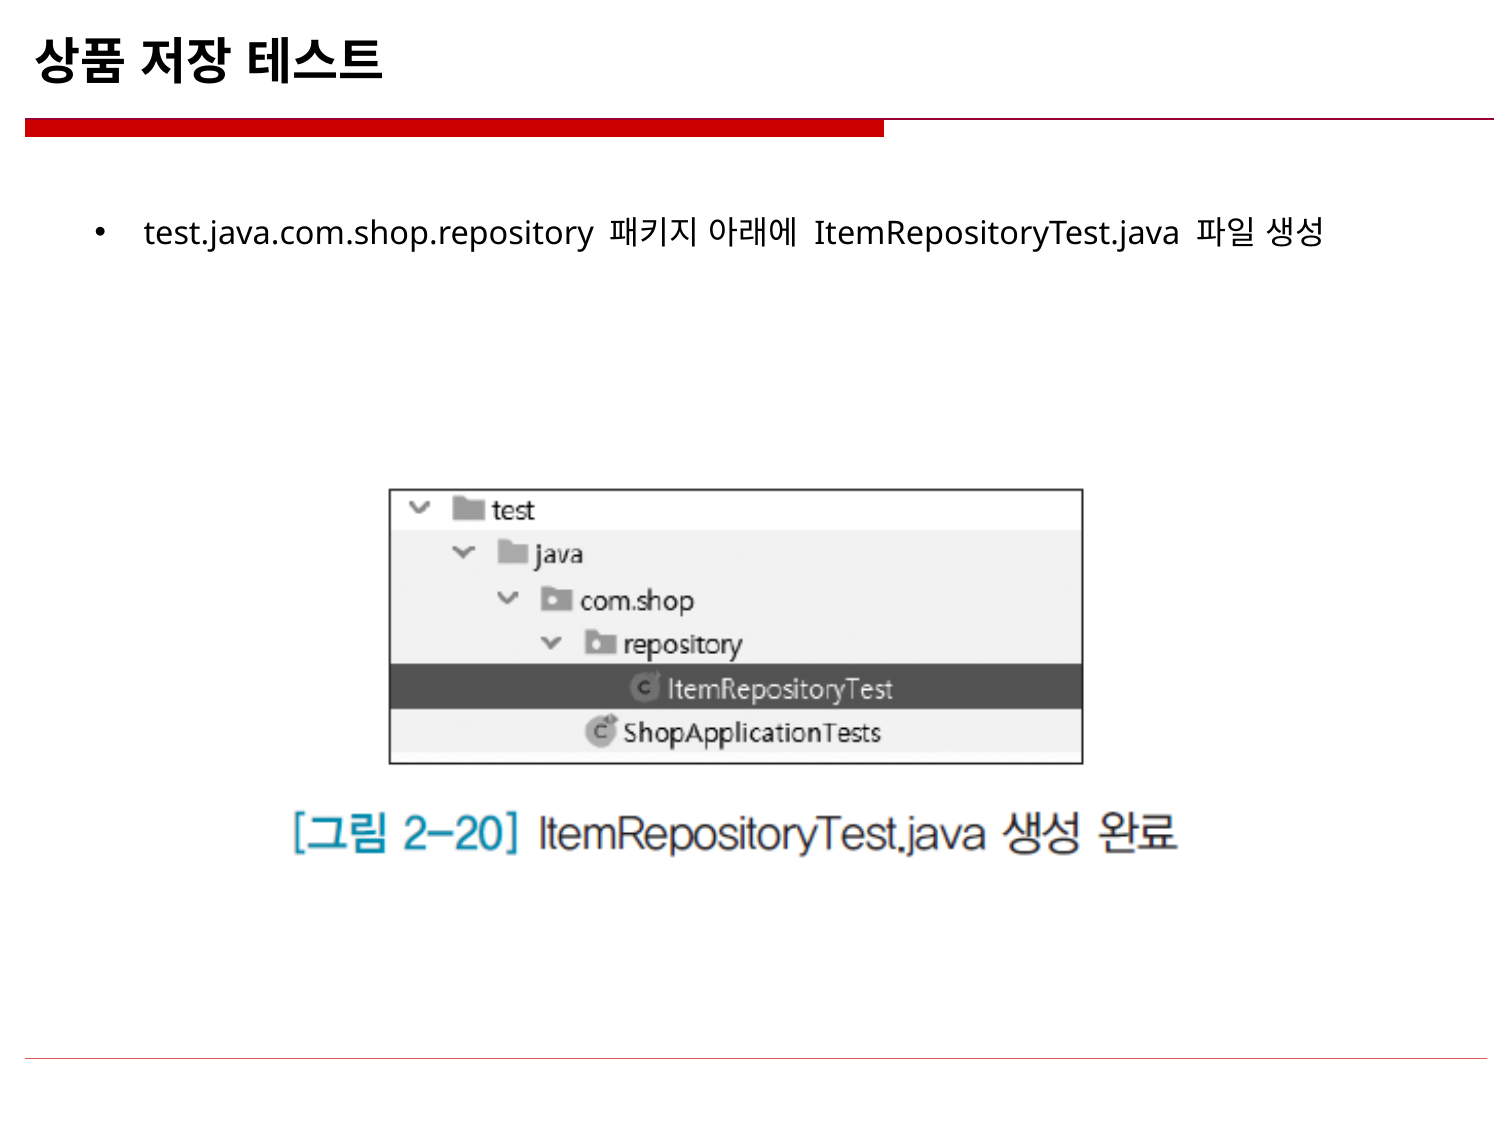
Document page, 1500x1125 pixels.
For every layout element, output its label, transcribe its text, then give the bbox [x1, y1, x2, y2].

text_box test.java.com.shop.repository 패키지 아래에 ItemRepositoryTest.java 파일 생성 [79, 184, 1430, 303]
title 상품 저장 테스트 [19, 23, 1370, 96]
picture [231, 444, 1269, 903]
